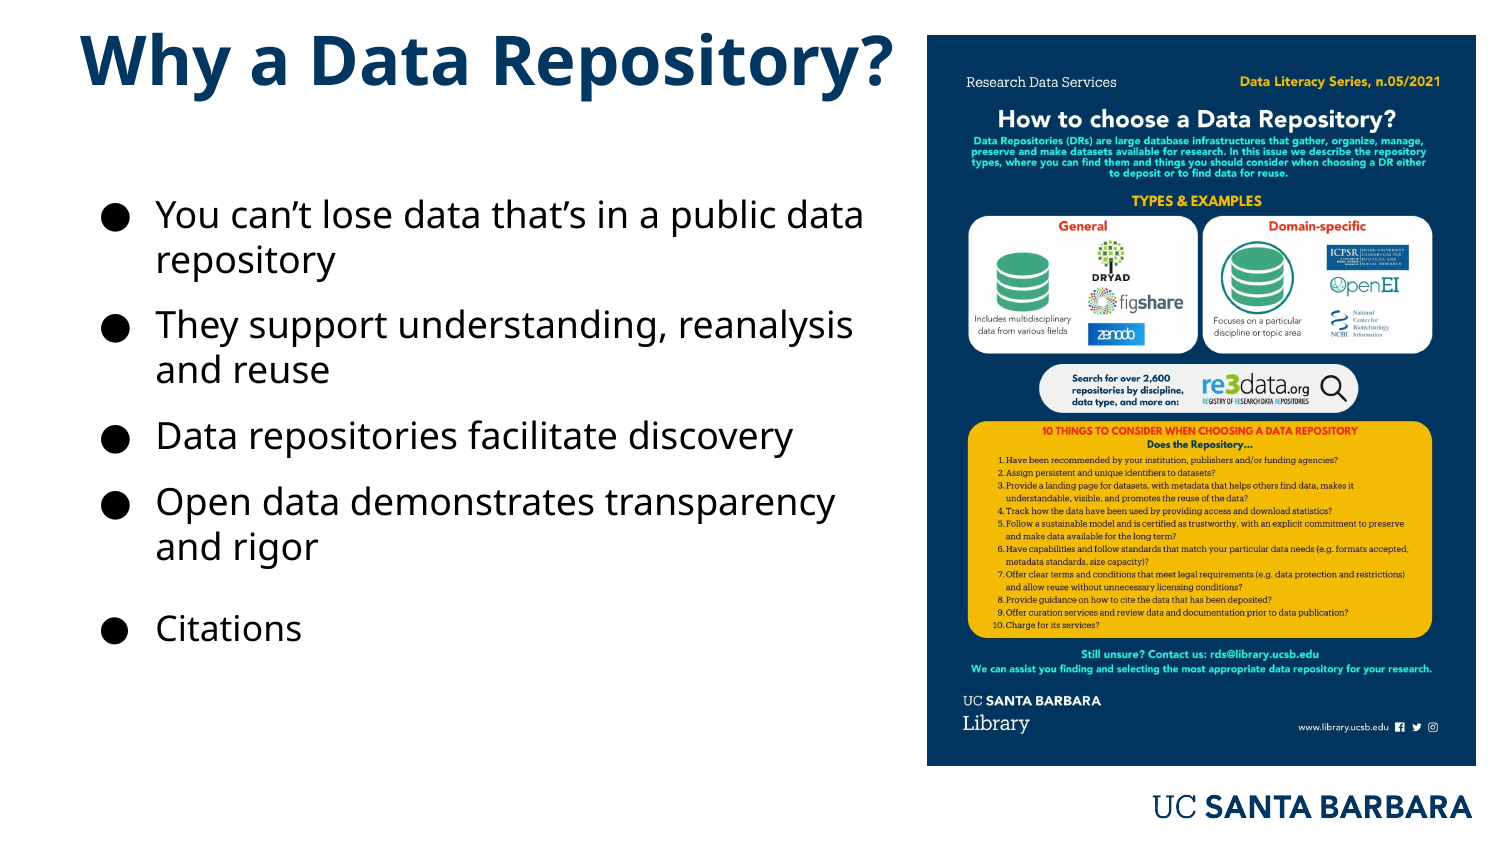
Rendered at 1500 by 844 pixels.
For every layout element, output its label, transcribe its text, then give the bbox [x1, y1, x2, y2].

picture [1152, 794, 1473, 819]
text_box Why a Data Repository? [65, 1, 940, 114]
text_box You can’t lose data that’s in a public data repository They support understanding, reanalysis and reuse Data repositories facilitate discovery Open data demonstrates transparency and rigor Citations [65, 175, 921, 664]
picture [926, 34, 1476, 767]
